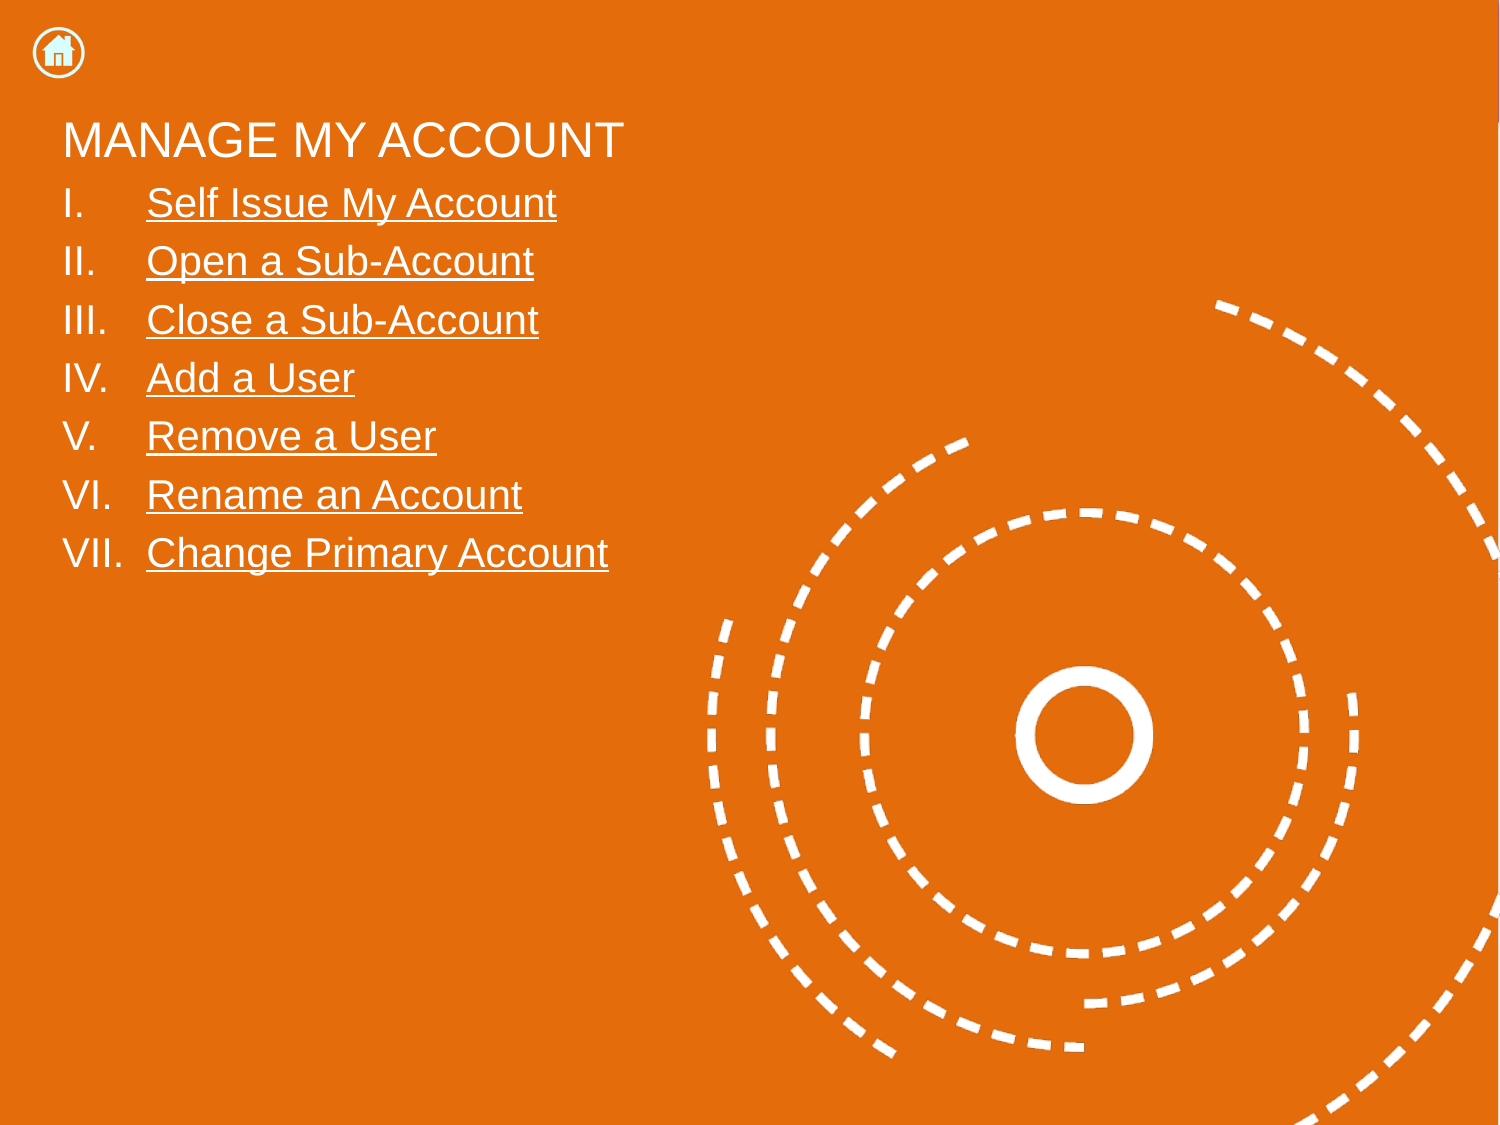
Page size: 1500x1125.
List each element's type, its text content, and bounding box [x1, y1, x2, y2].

picture [31, 26, 85, 79]
picture [707, 300, 1500, 1125]
list MANAGE MY ACCOUNT Self Issue My Account Open a Sub-Account Close a Sub-Account Add a User Remove a User Rename an Account Change Primary Account [47, 100, 887, 213]
